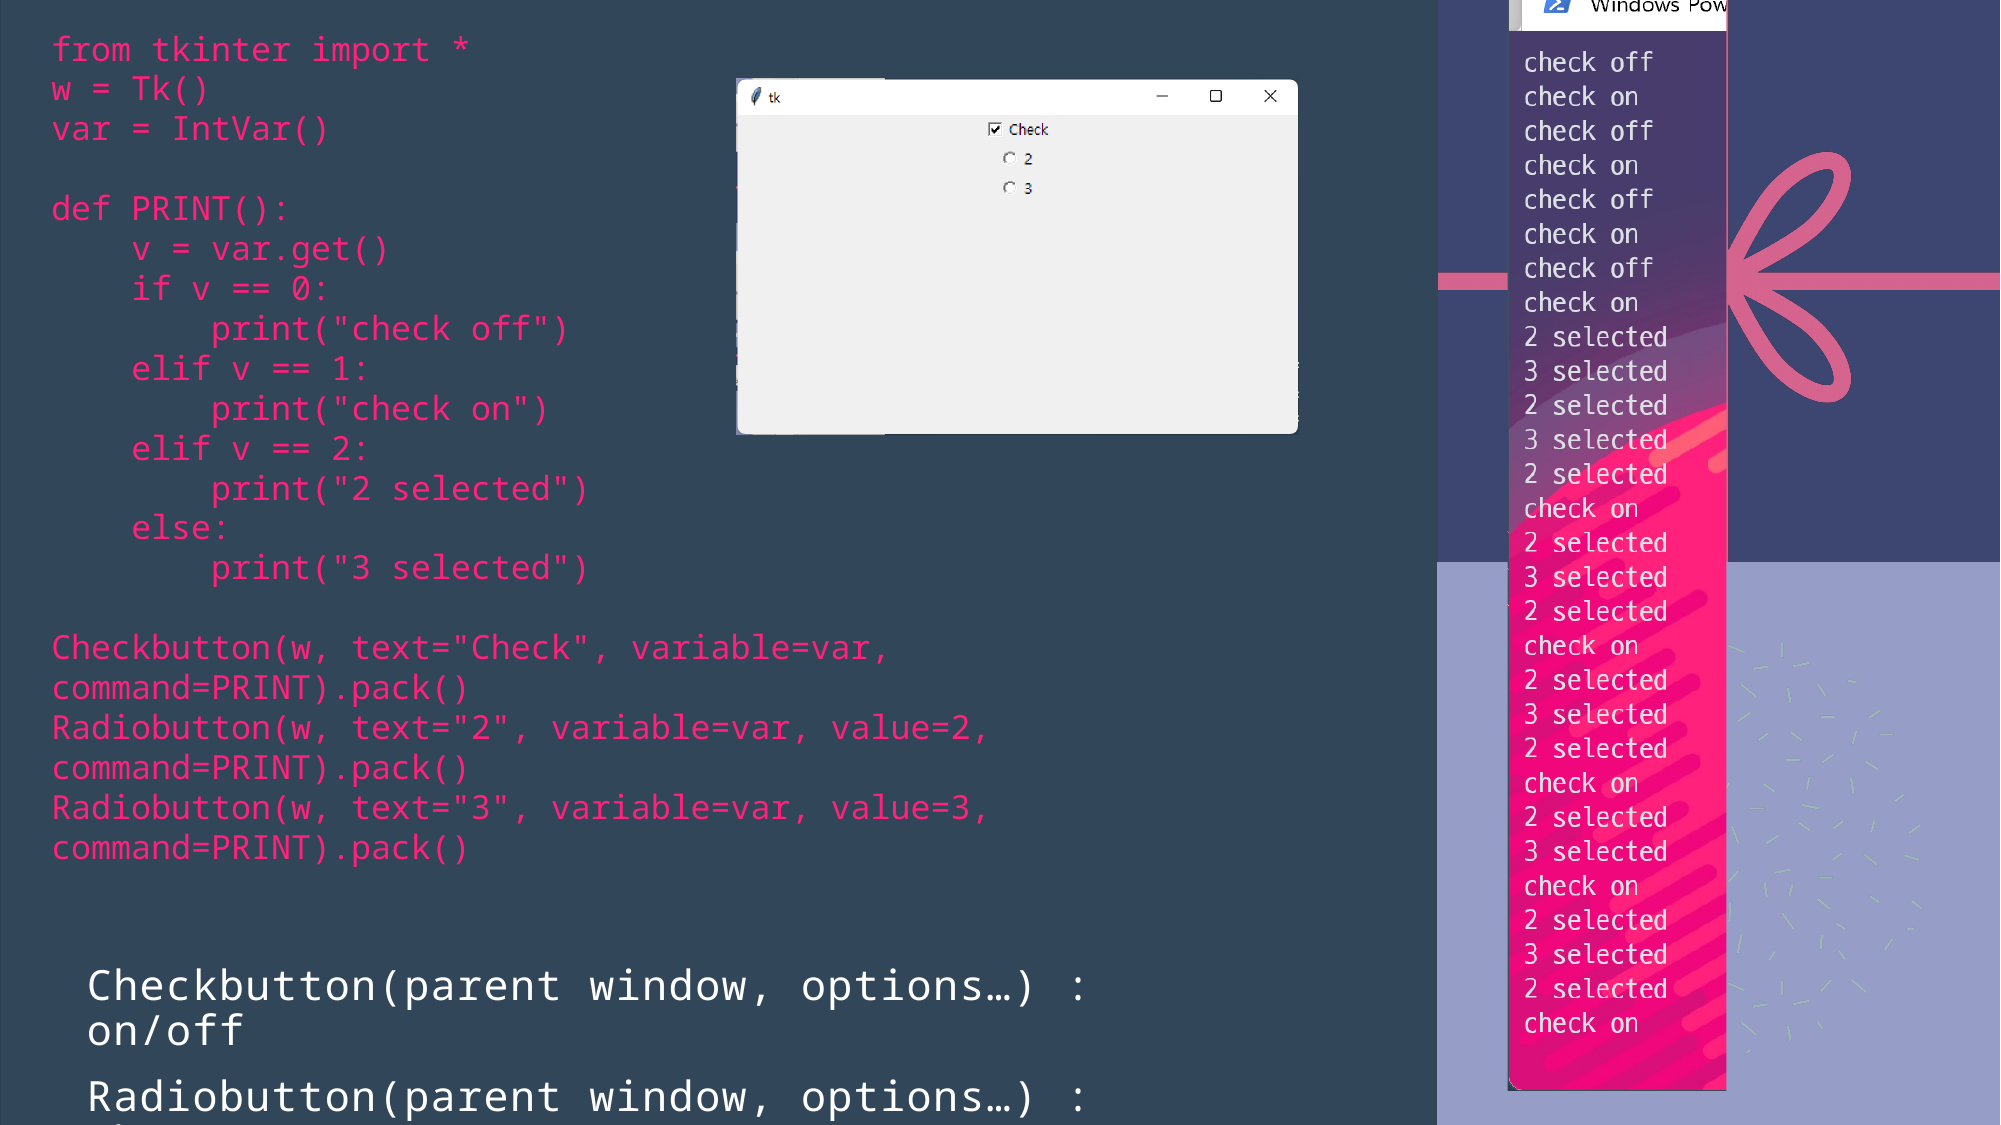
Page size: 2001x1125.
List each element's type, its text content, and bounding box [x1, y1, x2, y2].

picture [1438, 0, 2000, 1125]
text_box [0, 0, 1436, 1125]
list Checkbutton(parent window, options…) : on/off Radiobutton(parent window, options…) : choose one [71, 957, 1273, 1105]
picture [736, 78, 1299, 435]
text_box from tkinter import * w = Tk() var = IntVar() def PRINT(): v = var.get() if v == 0: print("check off") elif v == 1: print("check on") elif v == 2: print("2 selected") else: print("3 selected") Checkbutton(w, text="Check", variable=var, command=PRINT).pack() Radiobutton(w, text="2", variable=var, value=2, command=PRINT).pack() Radiobutton(w, text="3", variable=var, value=3, command=PRINT).pack() [36, 20, 1037, 874]
